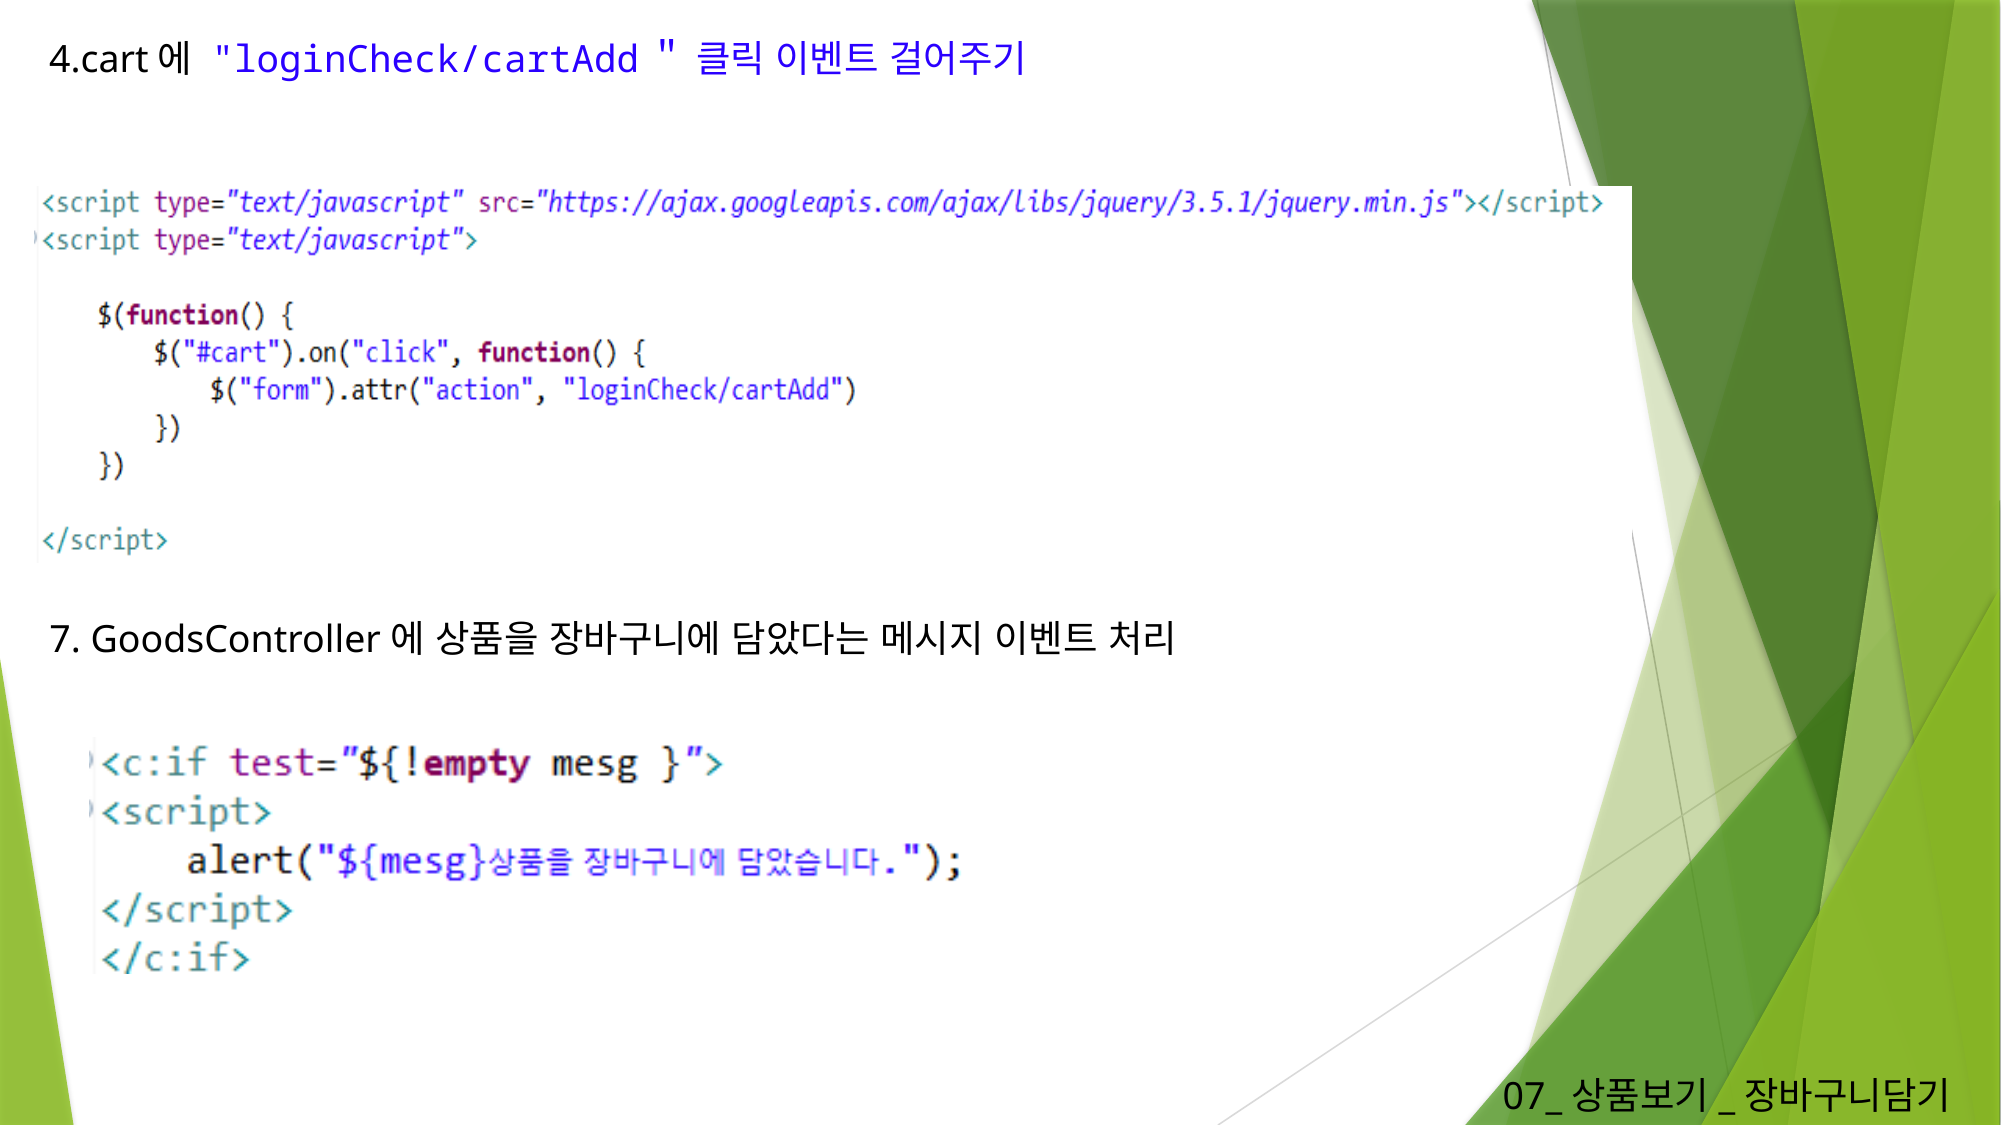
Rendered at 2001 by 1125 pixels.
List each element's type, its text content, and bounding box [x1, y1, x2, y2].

text_box 4.cart에 "loginCheck/cartAdd＂ 클릭 이벤트 걸어주기 [34, 27, 1238, 88]
picture [33, 186, 1632, 563]
text_box 7. GoodsController에 상품을 장바구니에 담았다는 메시지 이벤트 처리 [34, 607, 1319, 668]
picture [88, 737, 1280, 975]
text_box 07_상품보기_장바구니담기 [1488, 1064, 2000, 1125]
